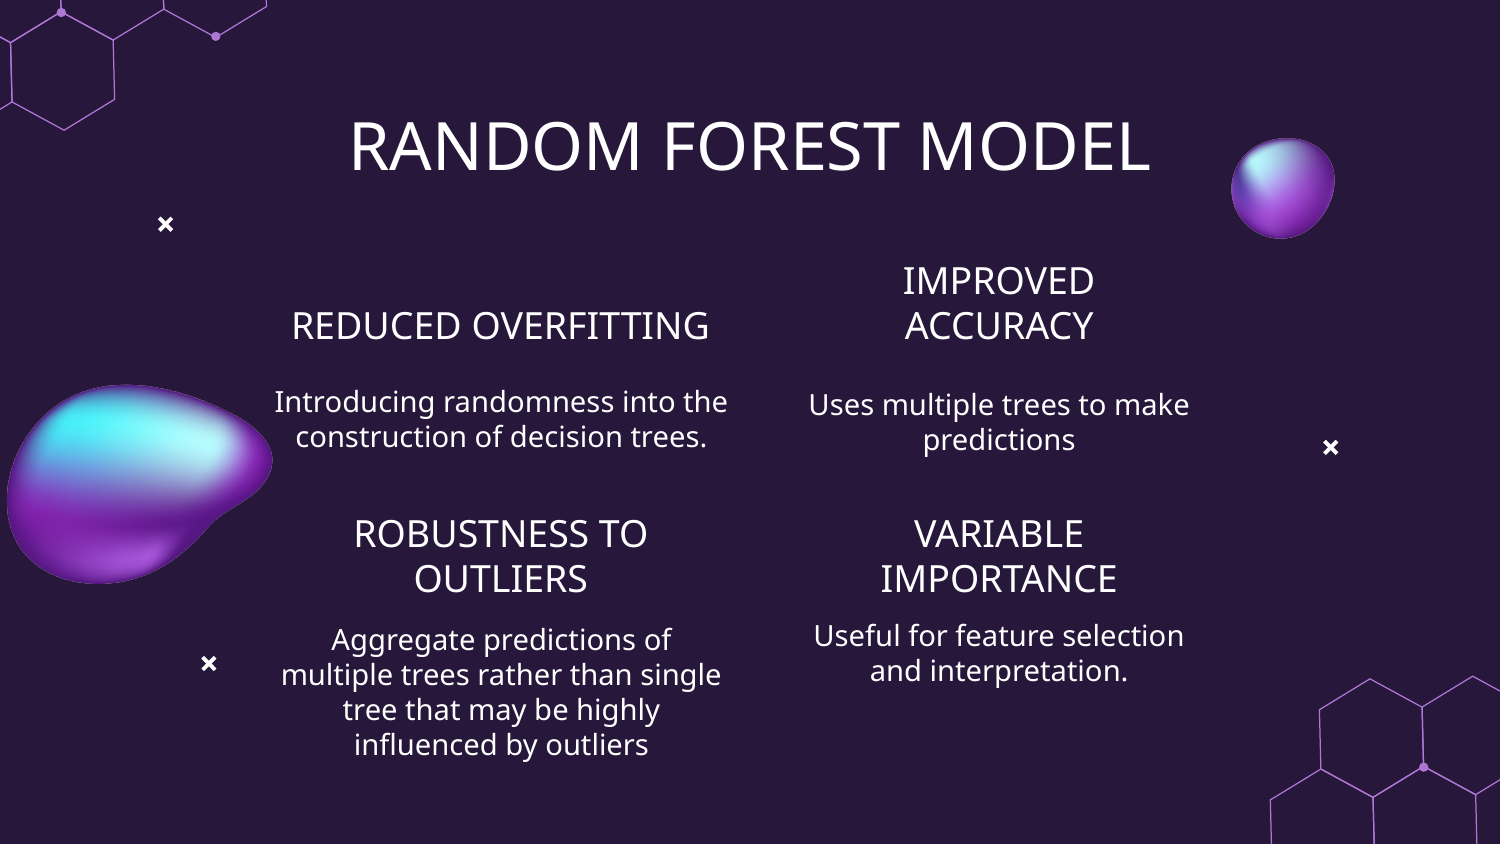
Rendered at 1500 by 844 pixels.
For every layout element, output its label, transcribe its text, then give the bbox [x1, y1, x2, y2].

picture [0, 339, 293, 641]
subtitle VARIABLE IMPORTANCE [786, 539, 1212, 615]
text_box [159, 217, 173, 231]
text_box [1324, 440, 1338, 454]
subtitle Uses multiple trees to make predictions [786, 371, 1212, 451]
subtitle Aggregate predictions of multiple trees rather than single tree that may be highly influenced by outliers [257, 606, 746, 686]
subtitle Introducing randomness into the construction of decision trees. [238, 368, 765, 449]
subtitle IMPROVED ACCURACY [786, 286, 1212, 362]
subtitle ROBUSTNESS TO OUTLIERS [287, 539, 714, 606]
picture [1218, 124, 1351, 252]
subtitle REDUCED OVERFITTING [275, 286, 727, 362]
subtitle Useful for feature selection and interpretation. [786, 615, 1212, 682]
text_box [202, 657, 216, 671]
title RANDOM FOREST MODEL [118, 88, 1382, 183]
